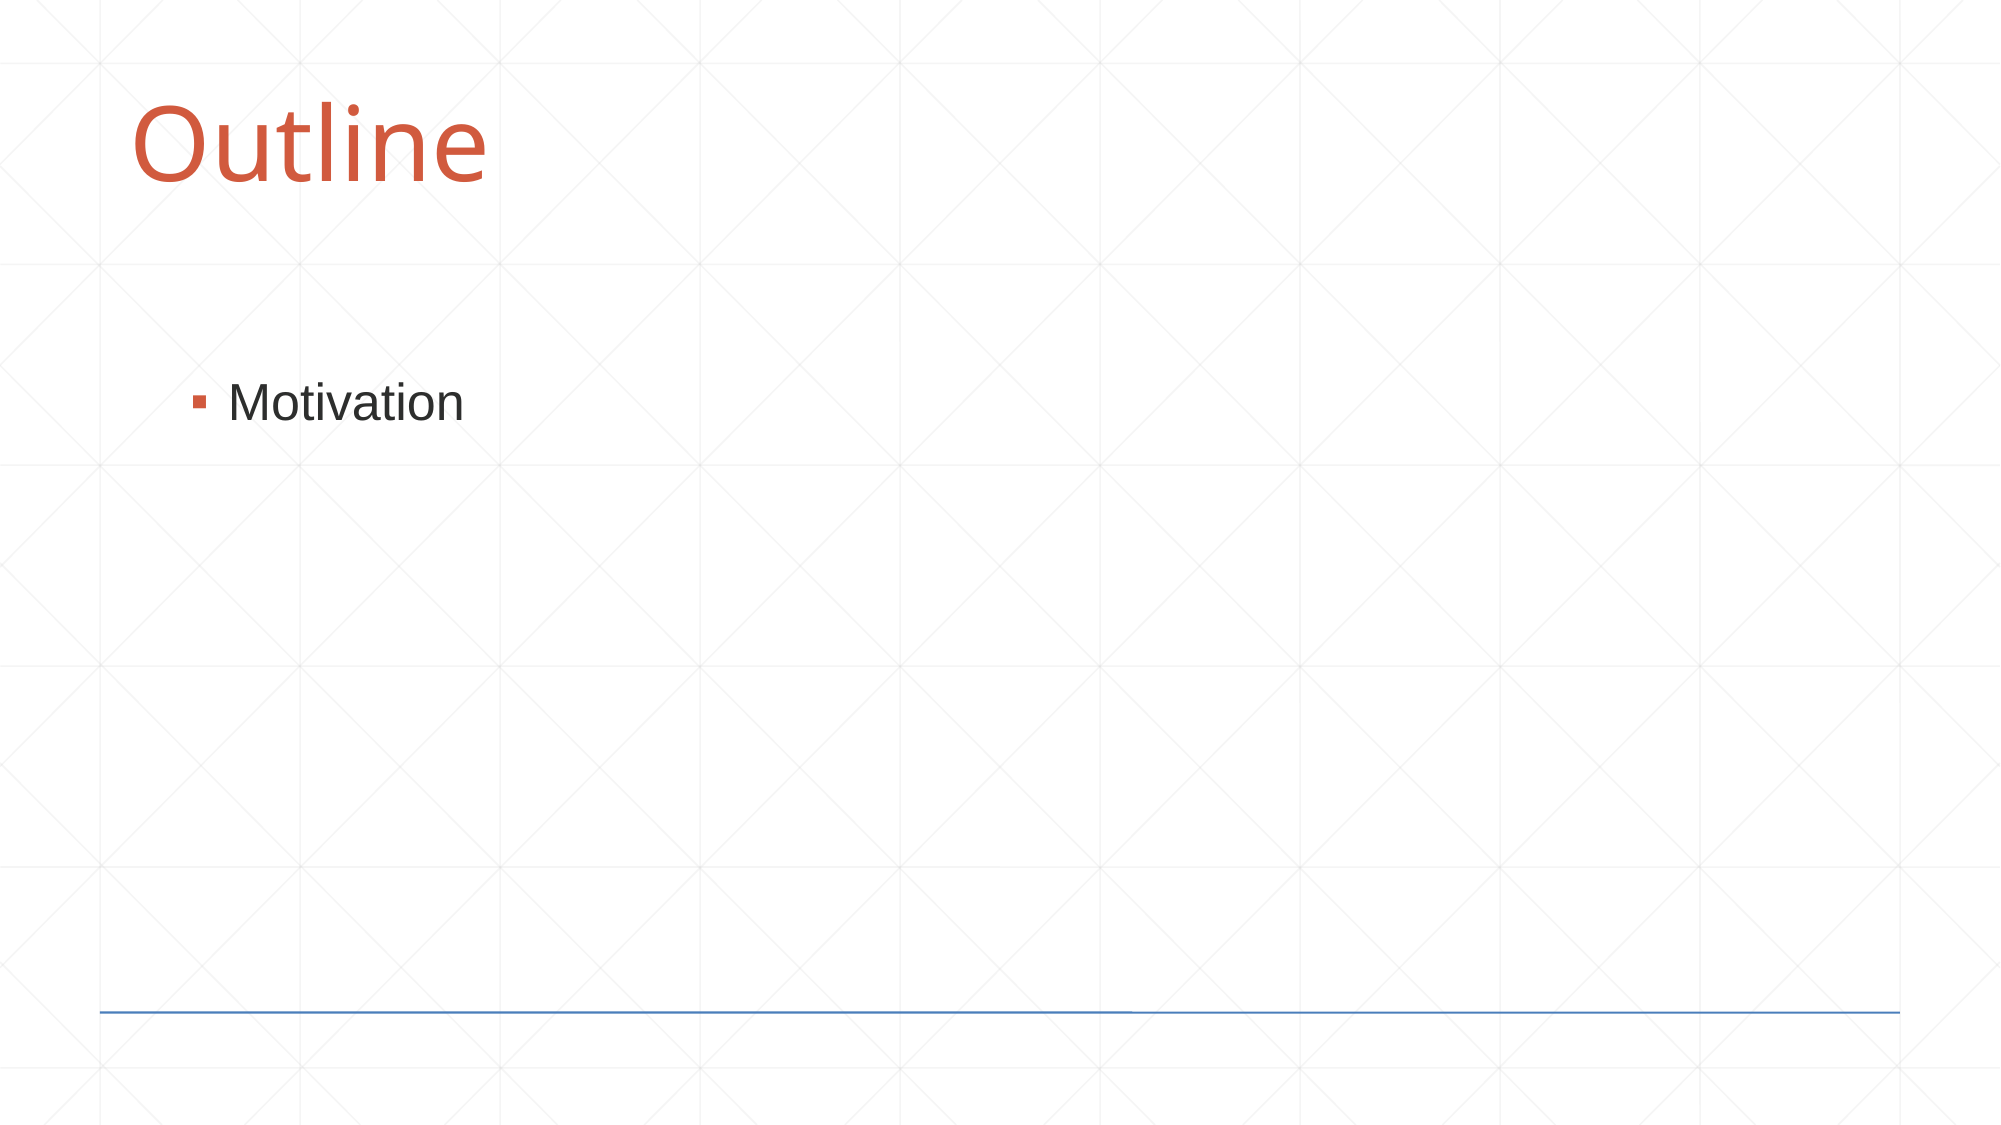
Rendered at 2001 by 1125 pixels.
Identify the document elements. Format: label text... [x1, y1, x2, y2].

text_box Motivation [175, 368, 1751, 837]
text_box Outline [115, 125, 1690, 322]
